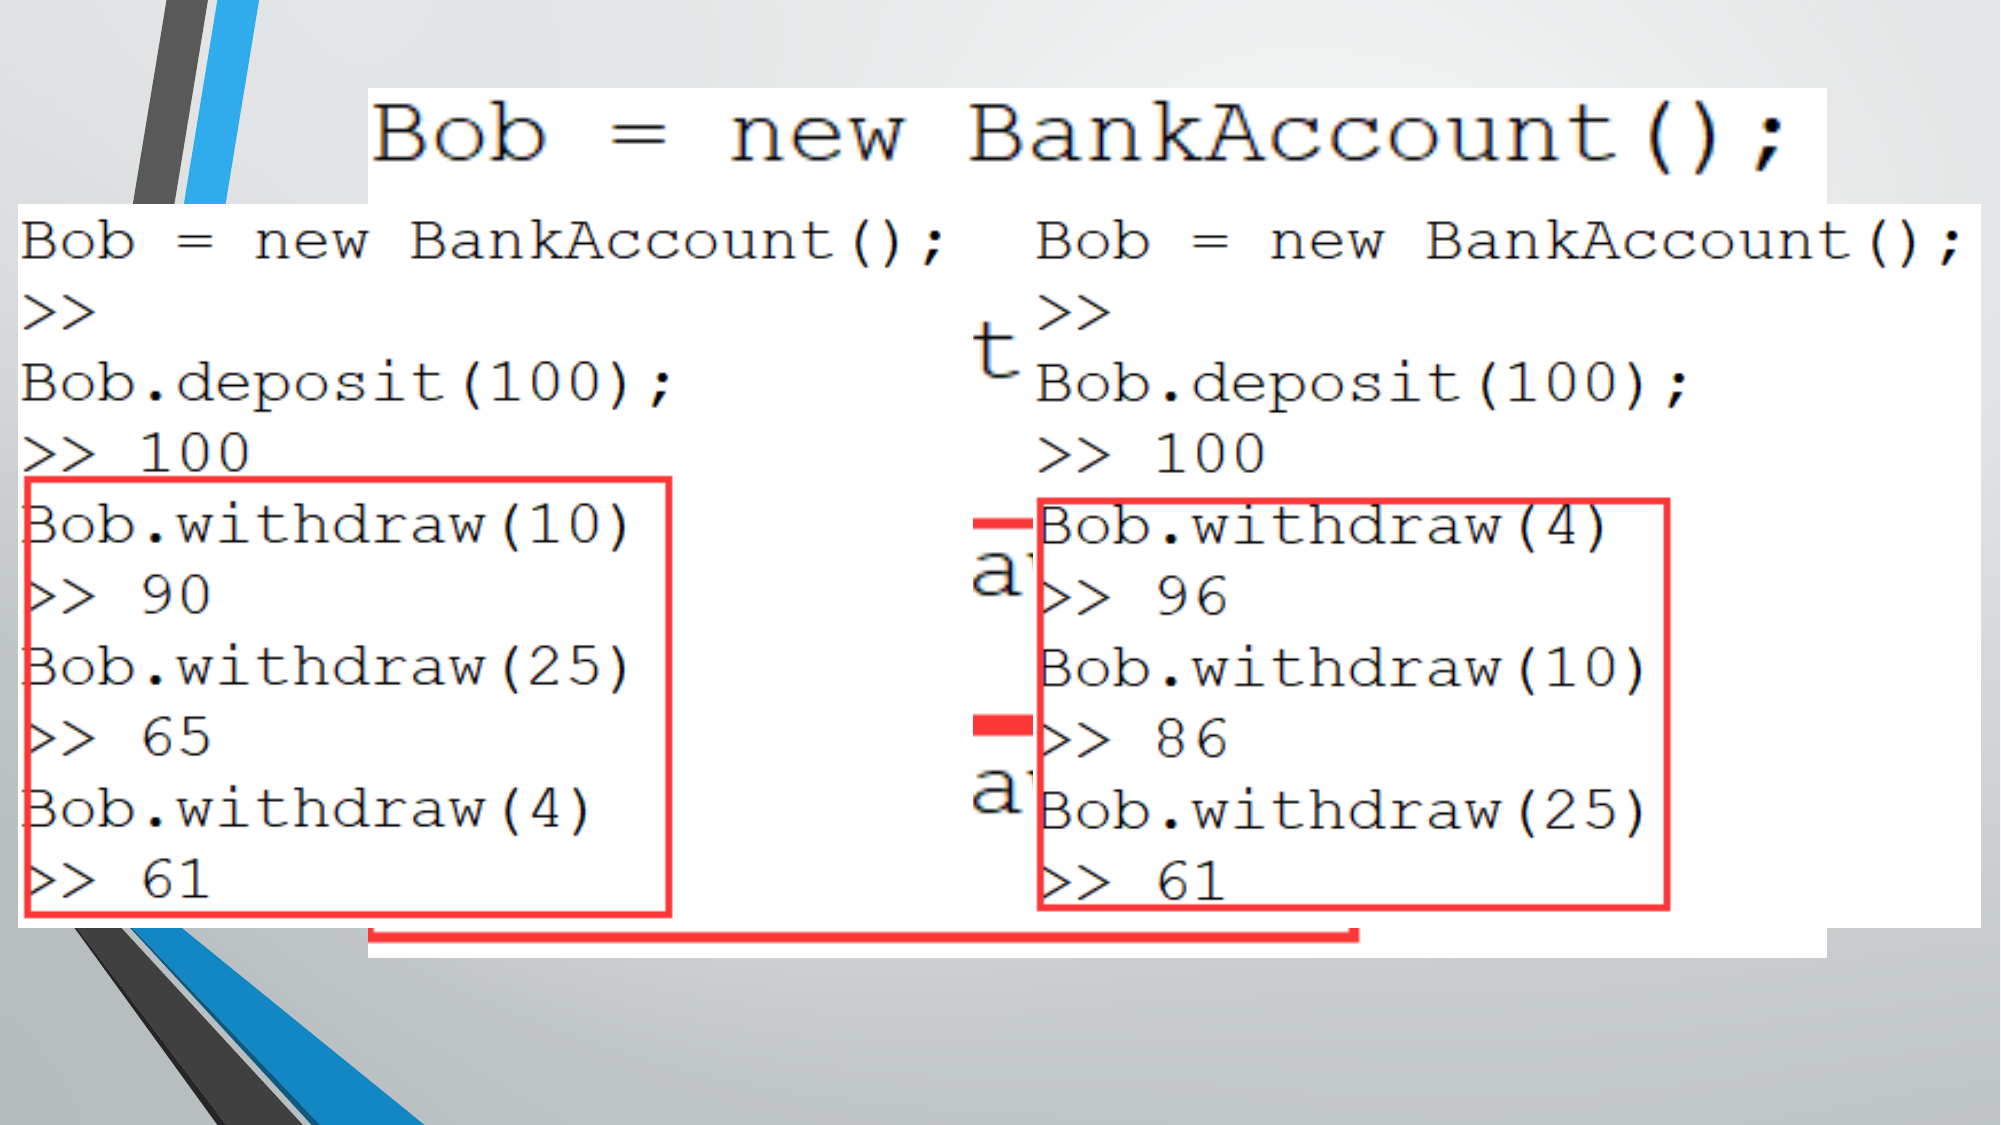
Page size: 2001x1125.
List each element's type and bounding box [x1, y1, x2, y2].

picture [18, 88, 1982, 959]
